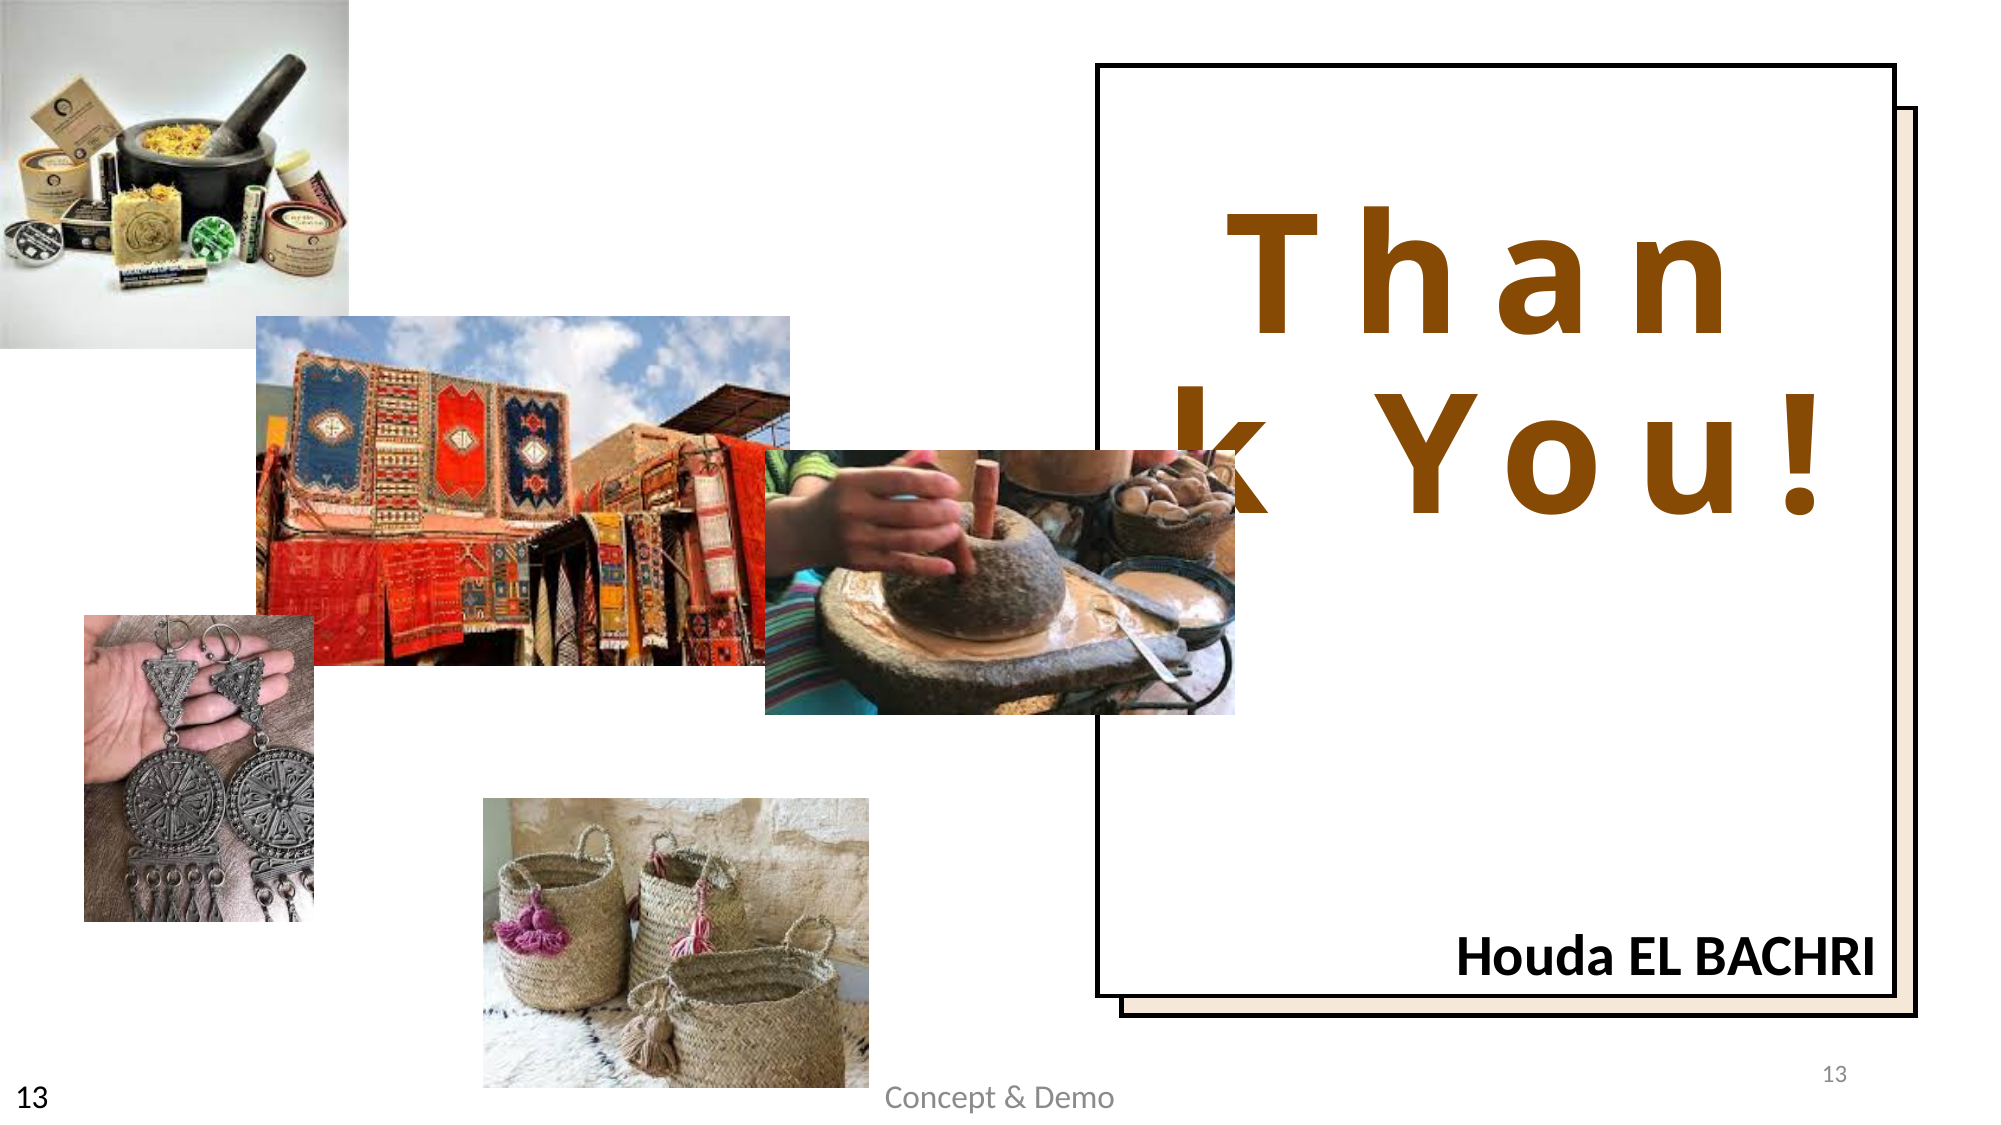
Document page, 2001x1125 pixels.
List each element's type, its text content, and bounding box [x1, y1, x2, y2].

picture [0, 0, 1235, 922]
slide_number 13 [0, 1065, 450, 1125]
title Thank You! [1150, 129, 1840, 610]
picture [483, 798, 869, 1089]
slide_number 13 [1412, 1042, 1863, 1103]
footer Concept & Demo [662, 1065, 1338, 1125]
text_box Houda EL BACHRI [1441, 910, 1958, 995]
